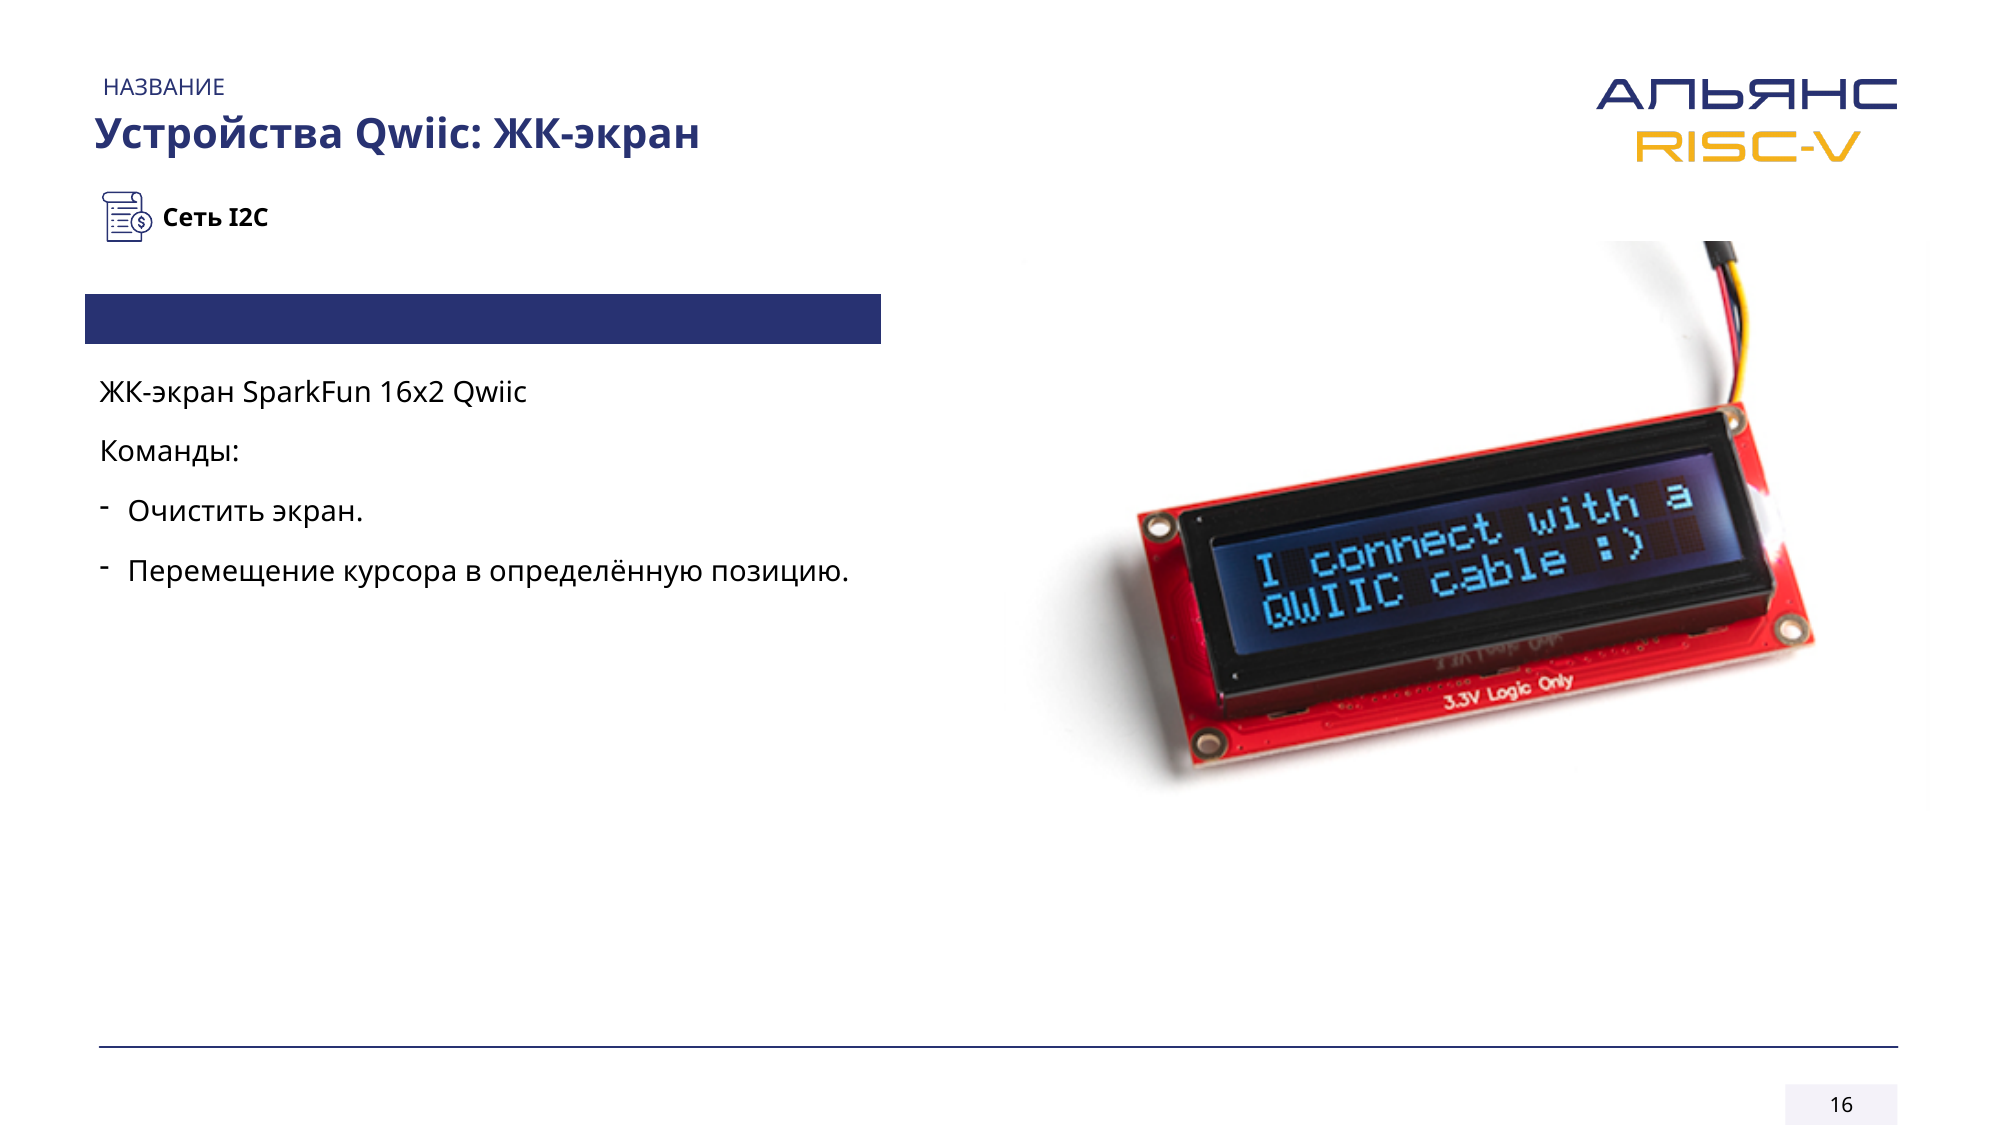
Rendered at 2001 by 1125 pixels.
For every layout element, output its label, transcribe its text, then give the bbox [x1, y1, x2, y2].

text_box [101, 191, 153, 242]
table_cell [85, 568, 882, 618]
text_box Устройства Qwiic: ЖК-экран [79, 99, 716, 165]
text_box Сеть I2C [162, 201, 1005, 232]
picture [1004, 241, 1942, 811]
table_header [85, 294, 881, 344]
text_box 16 [1785, 1084, 1898, 1125]
picture [1595, 79, 1898, 162]
table_cell ЖК-экран SparkFun 16x2 Qwiic Команды: Очистить экран. Перемещение курсора в определённую позицию. [85, 344, 882, 568]
text_box НАЗВАНИЕ [88, 65, 1624, 108]
